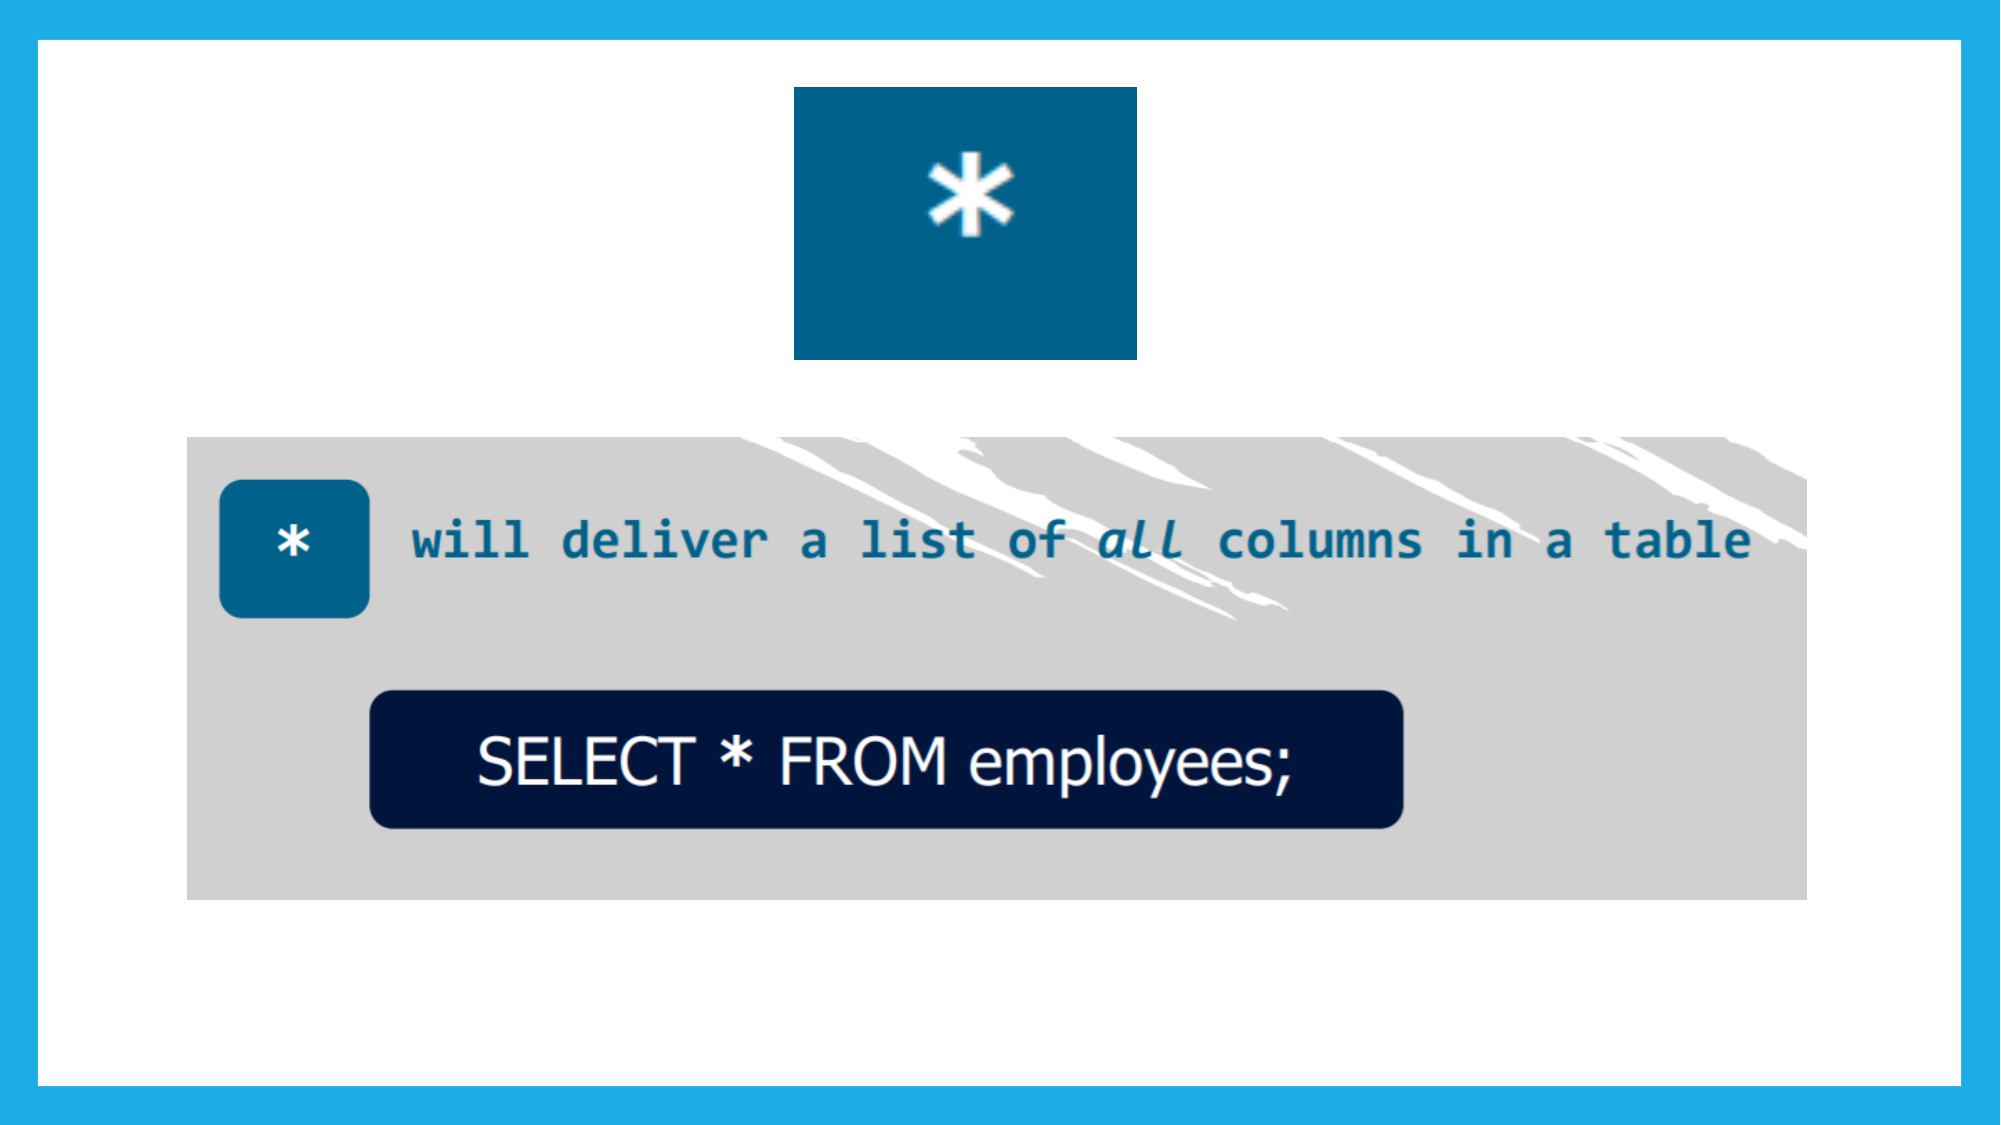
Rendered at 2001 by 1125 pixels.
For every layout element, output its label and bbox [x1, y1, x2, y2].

list [187, 437, 1808, 900]
picture [929, 151, 1015, 238]
